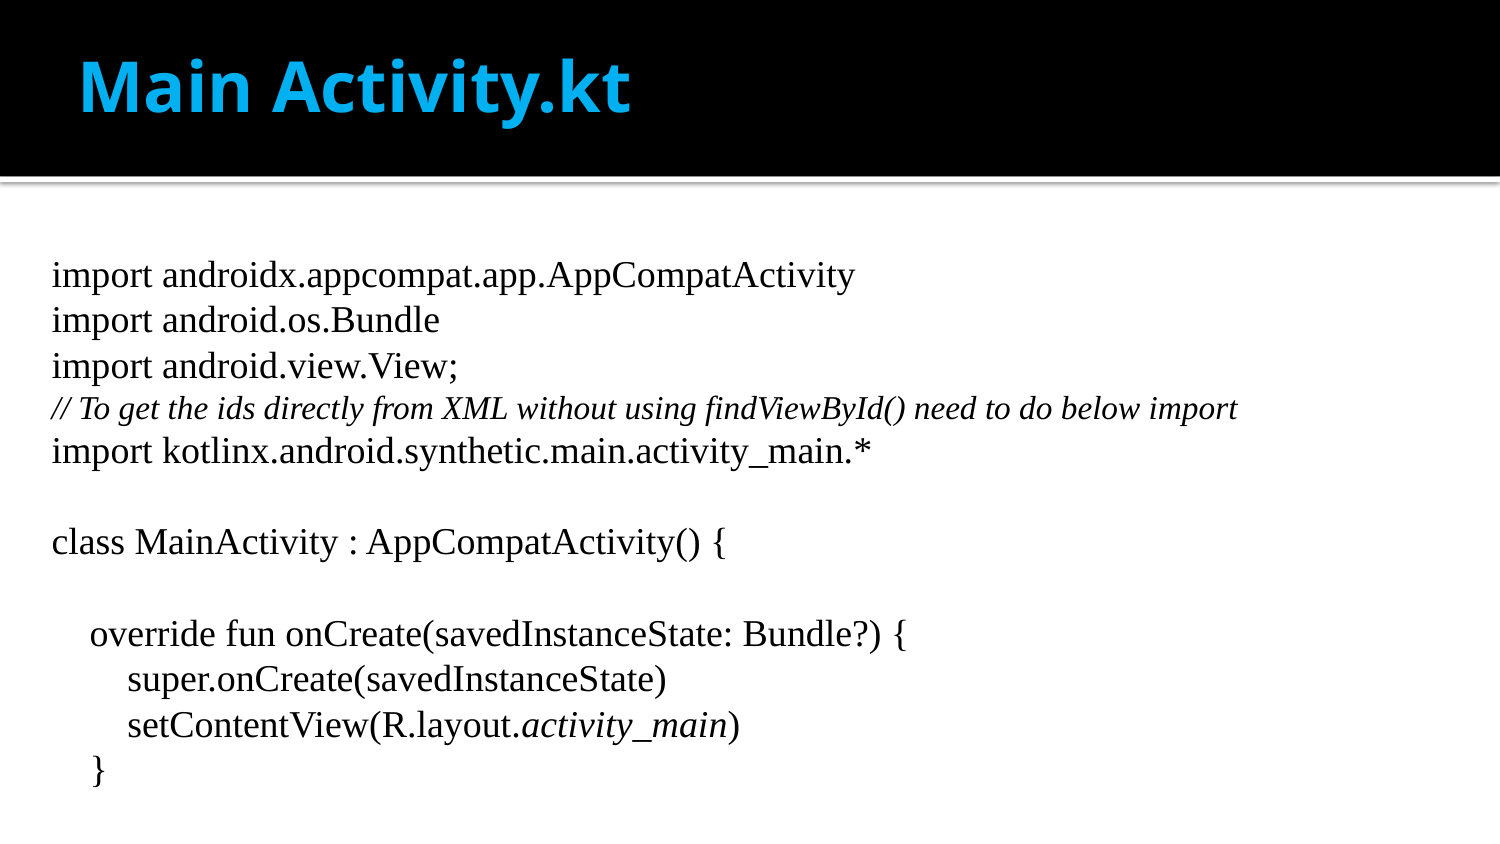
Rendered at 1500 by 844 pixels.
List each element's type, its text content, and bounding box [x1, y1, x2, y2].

list import androidx.appcompat.app.AppCompatActivity import android.os.Bundle import android.view.View; // To get the ids directly from XML without using findViewById() need to do below import import kotlinx.android.synthetic.main.activity_main.* class MainActivity : AppCompatActivity() { override fun onCreate(savedInstanceState: Bundle?) { super.onCreate(savedInstanceState) setContentView(R.layout.activity_main) } [22, 234, 1475, 835]
title Main Activity.kt [62, 34, 1413, 135]
